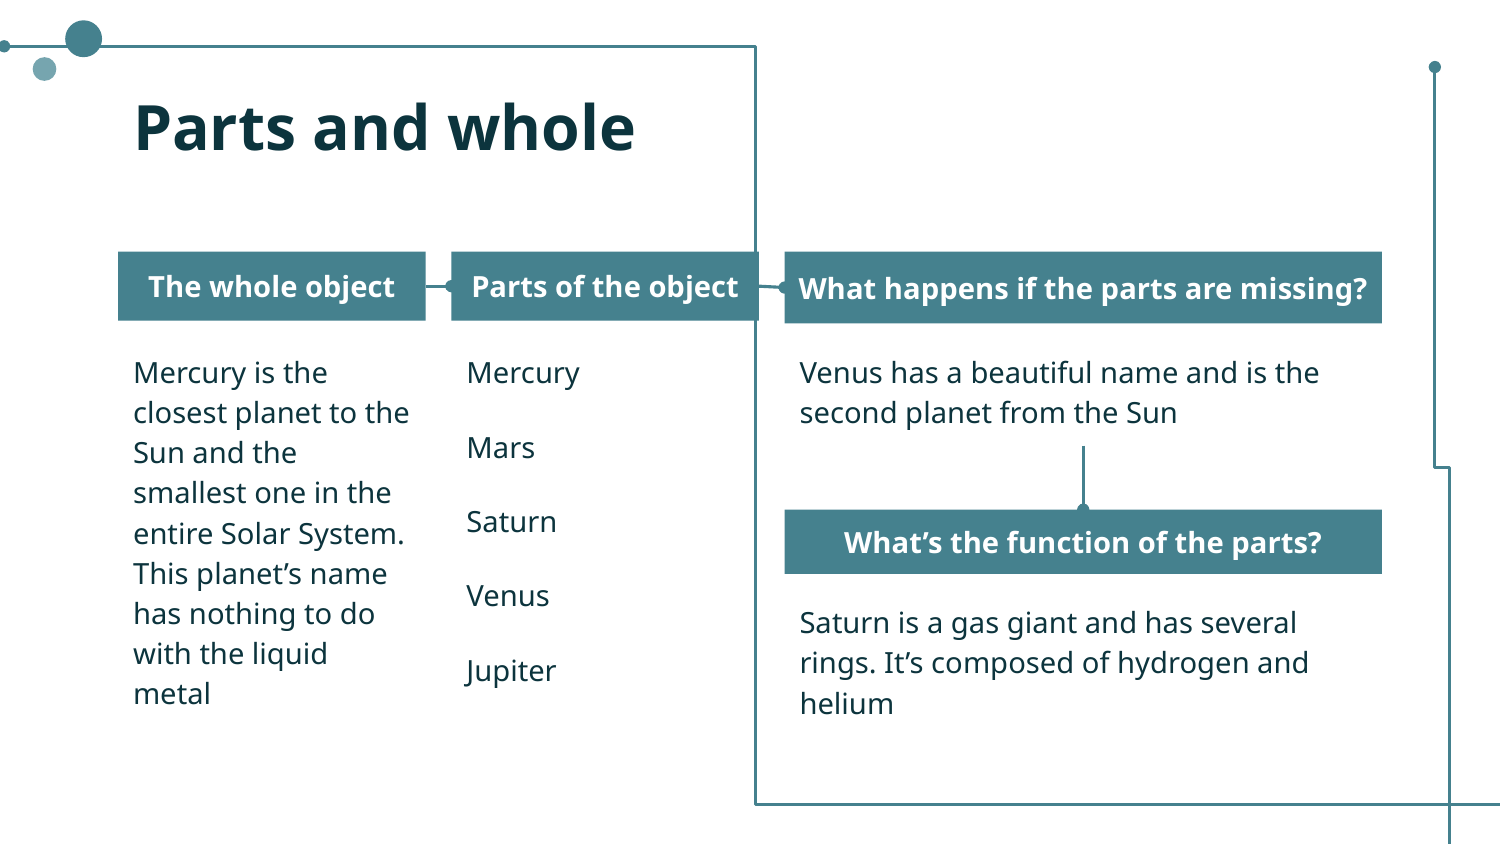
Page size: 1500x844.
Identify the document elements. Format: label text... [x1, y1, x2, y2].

text_box Mercury is the closest planet to the Sun and the smallest one in the entire Solar System. This planet’s name has nothing to do with the liquid metal [118, 334, 426, 696]
text_box Jupiter [451, 631, 759, 697]
text_box What’s the function of the parts? [784, 509, 1382, 574]
text_box Venus [451, 557, 759, 622]
text_box Mercury [451, 334, 759, 399]
text_box Saturn [451, 483, 759, 548]
text_box Saturn is a gas giant and has several rings. It’s composed of hydrogen and helium [784, 584, 1382, 697]
text_box What happens if the parts are missing? [784, 251, 1382, 324]
text_box Parts of the object [451, 251, 759, 321]
text_box Venus has a beautiful name and is the second planet from the Sun [784, 334, 1382, 446]
text_box Mars [451, 408, 759, 473]
text_box The whole object [118, 251, 426, 321]
title Parts and whole [118, 72, 1382, 167]
